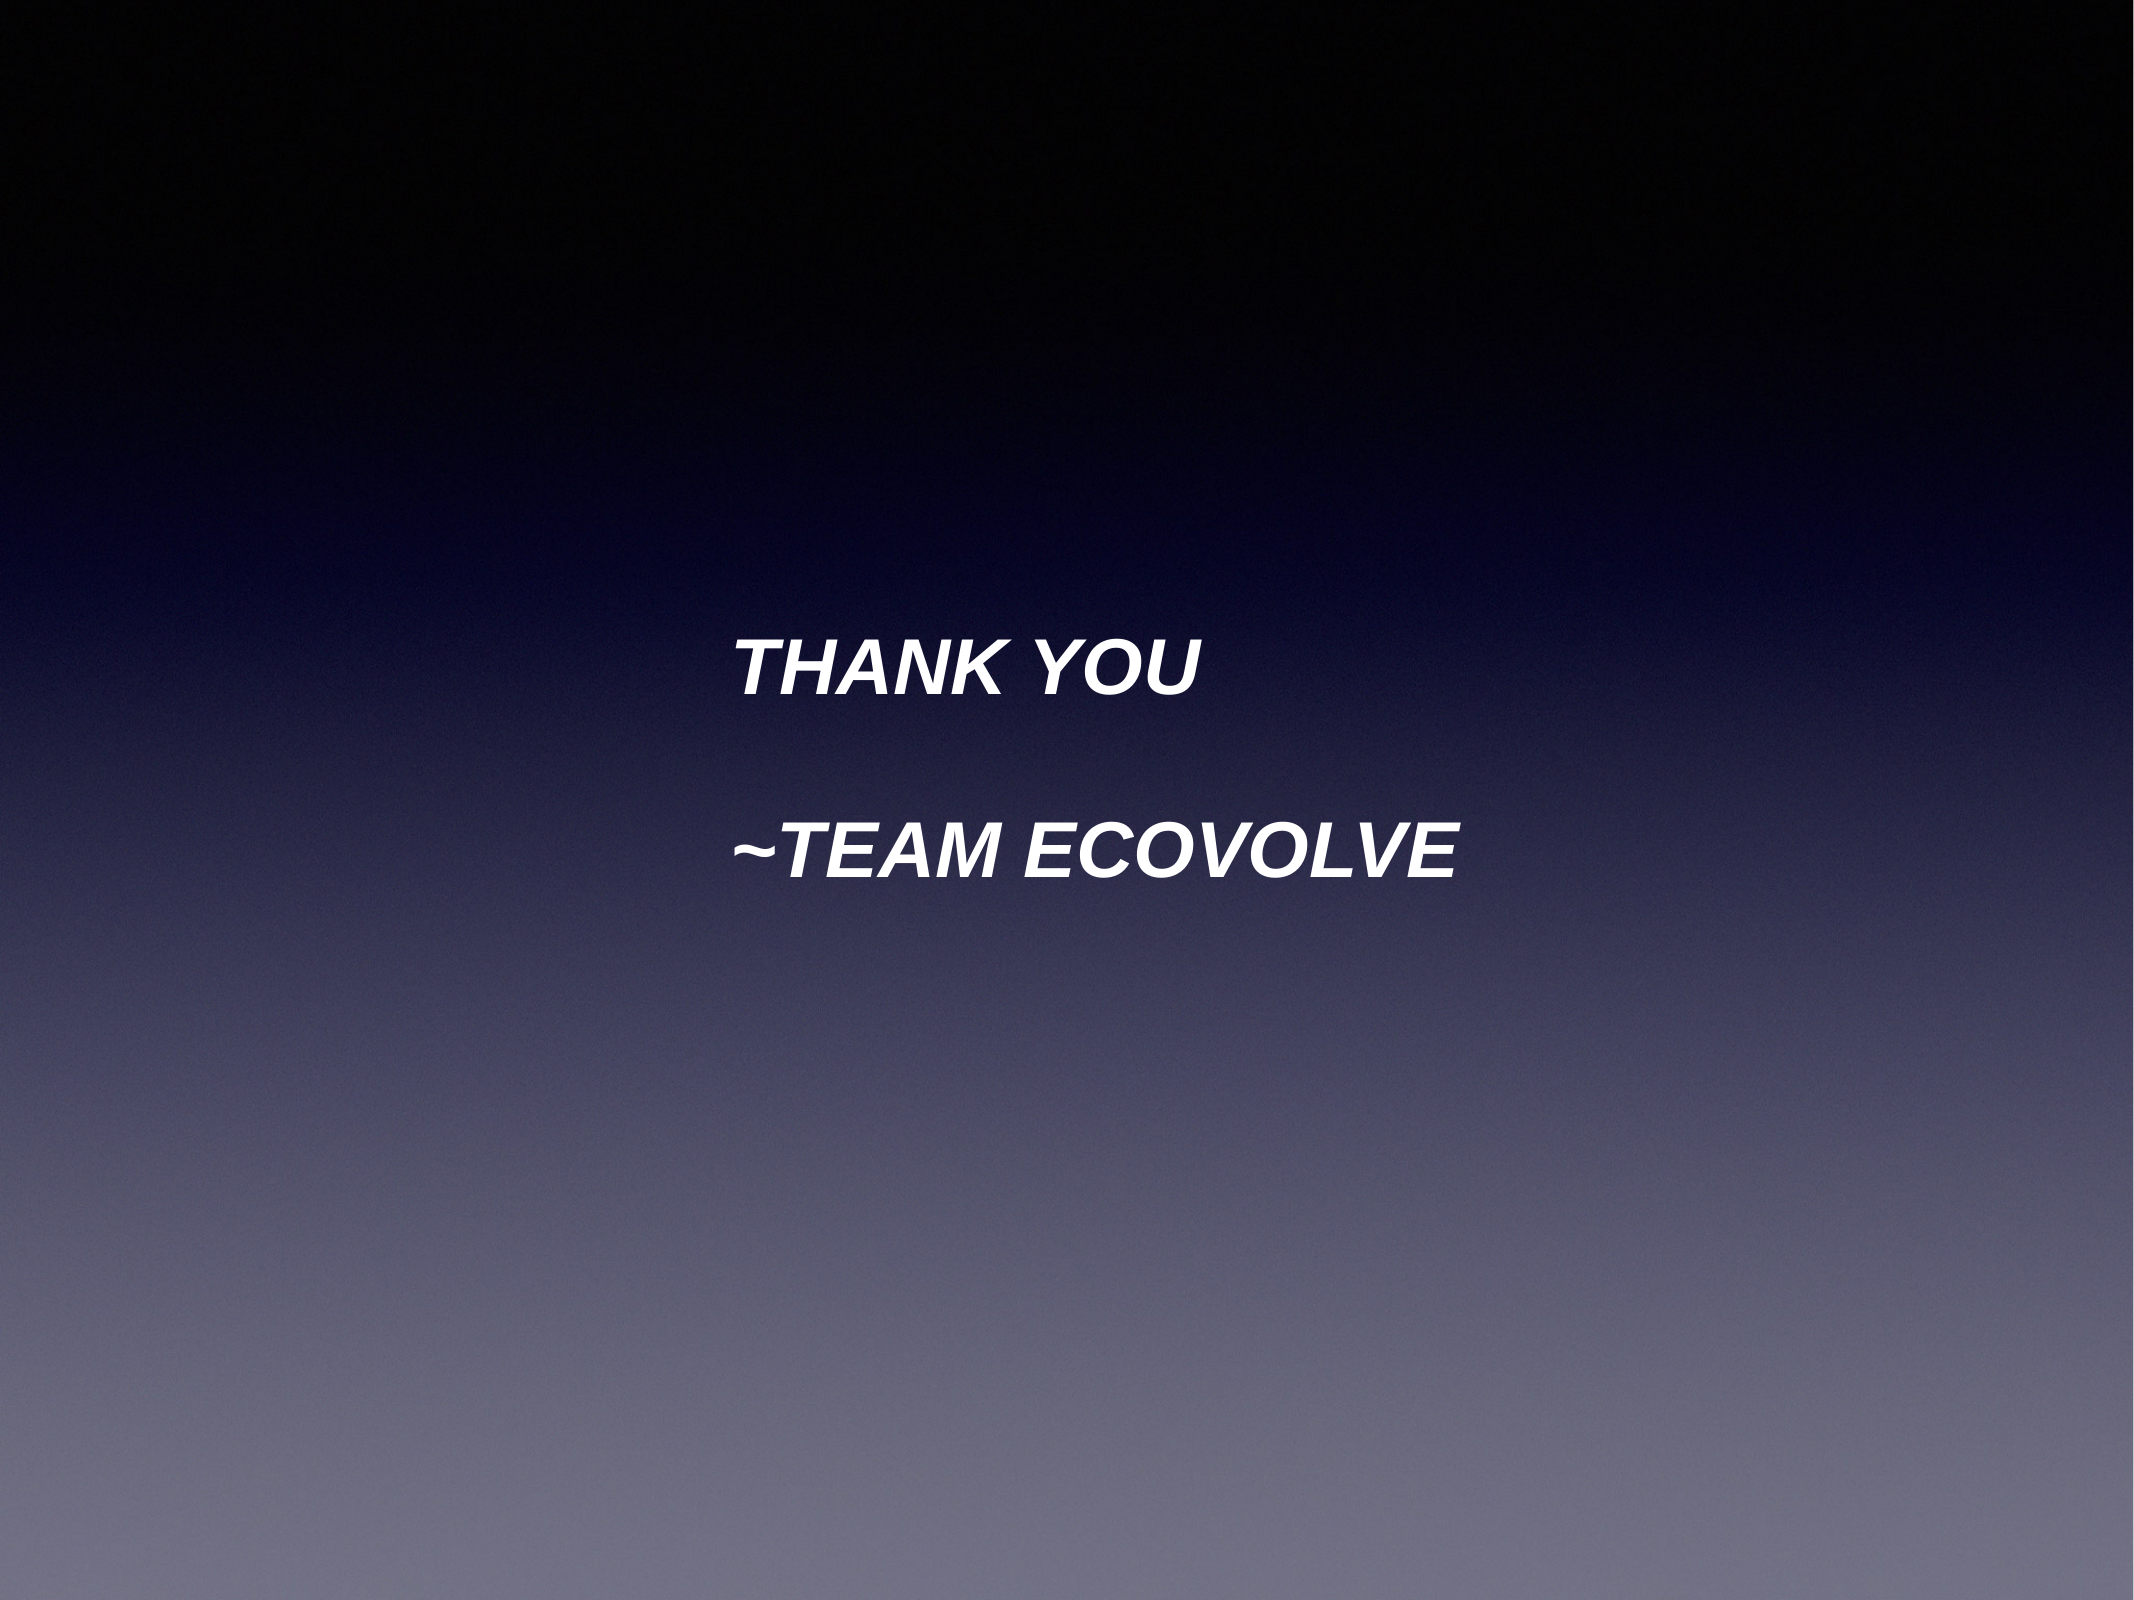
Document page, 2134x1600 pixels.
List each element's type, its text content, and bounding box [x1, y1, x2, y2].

text_box THANK YOU ~TEAM ECOVOLVE [722, 607, 1468, 902]
picture [0, 0, 2134, 1600]
